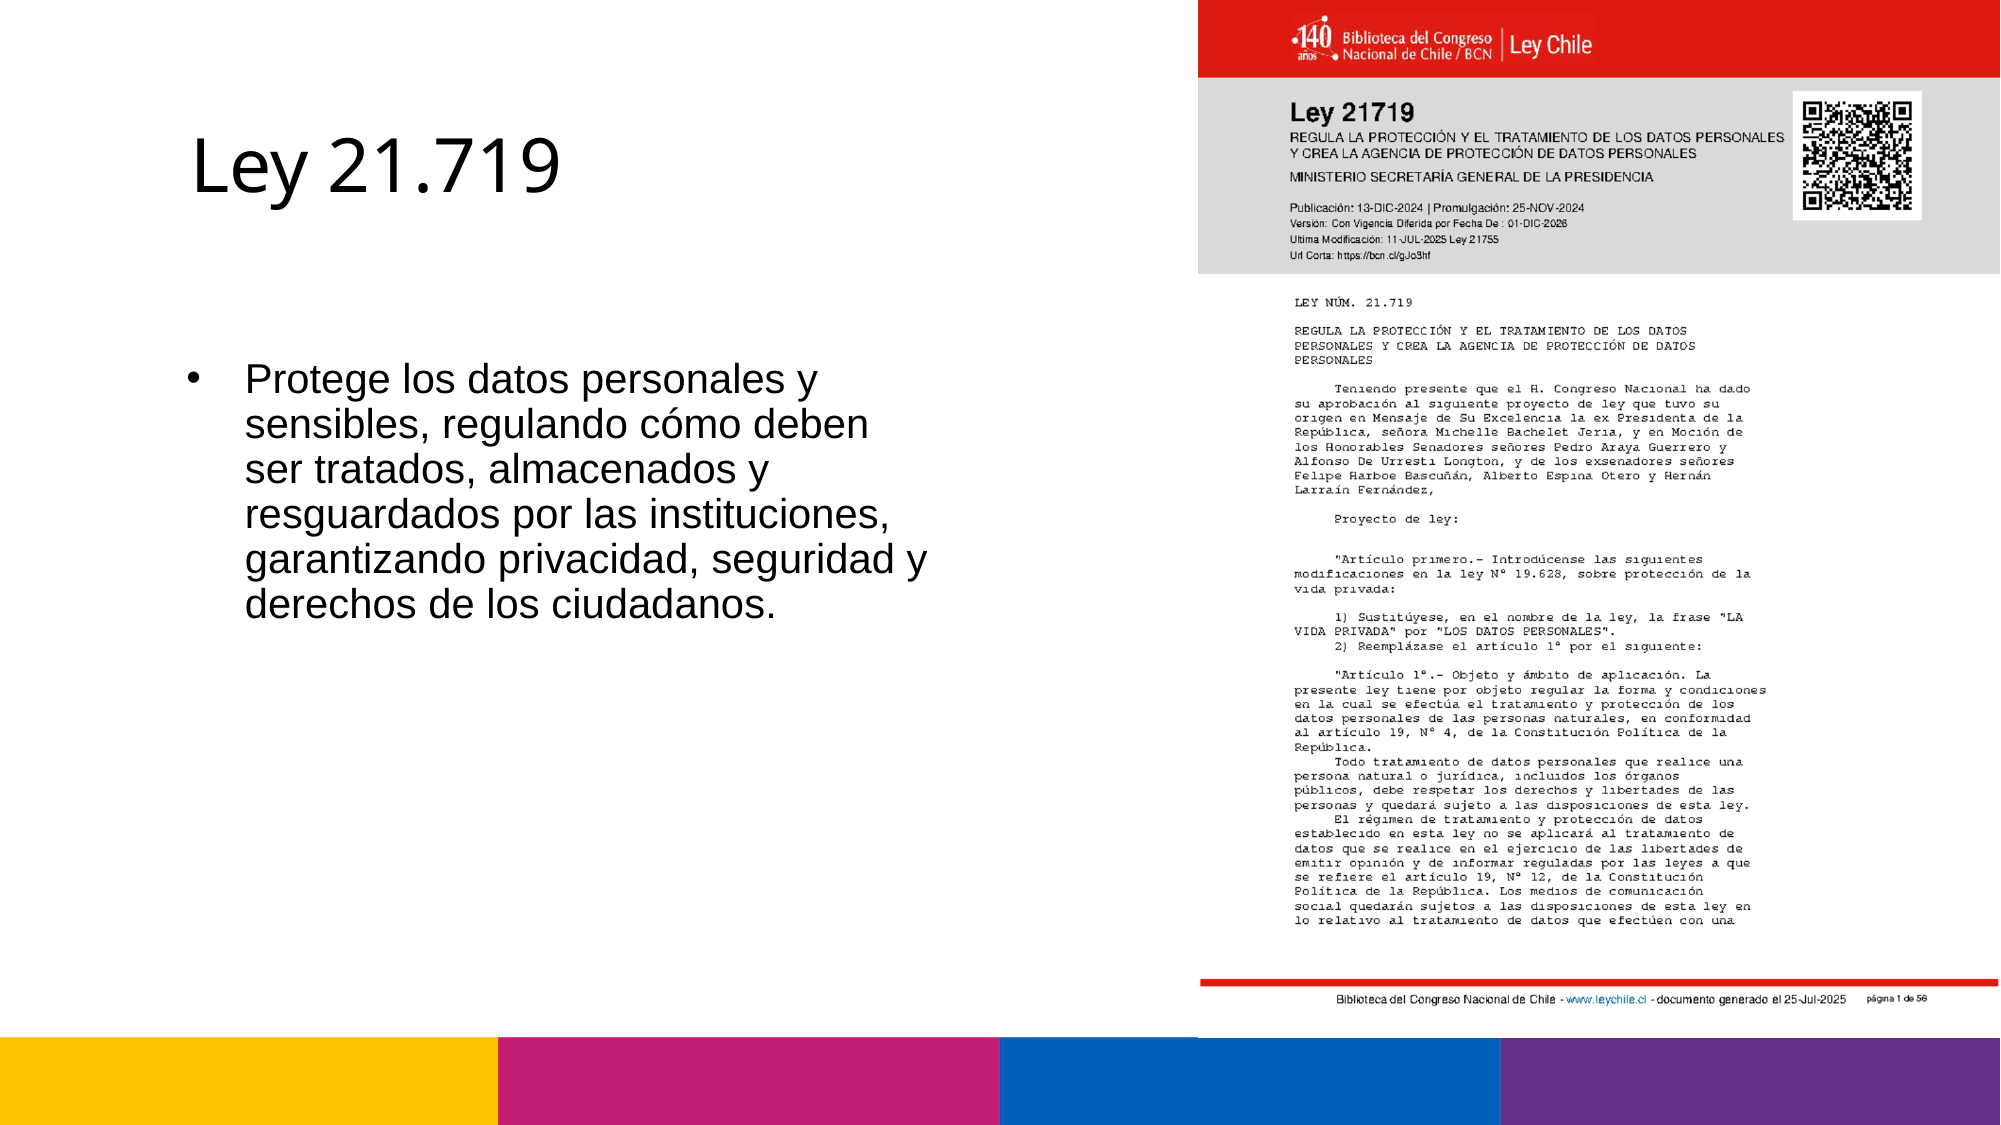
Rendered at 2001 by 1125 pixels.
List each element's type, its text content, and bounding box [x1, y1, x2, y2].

title Ley 21.719 [175, 59, 1114, 278]
picture [0, 0, 2000, 1125]
list Protege los datos personales y sensibles, regulando cómo deben ser tratados, almacenados y resguardados por las instituciones, garantizando privacidad, seguridad y derechos de los ciudadanos. [154, 349, 946, 745]
